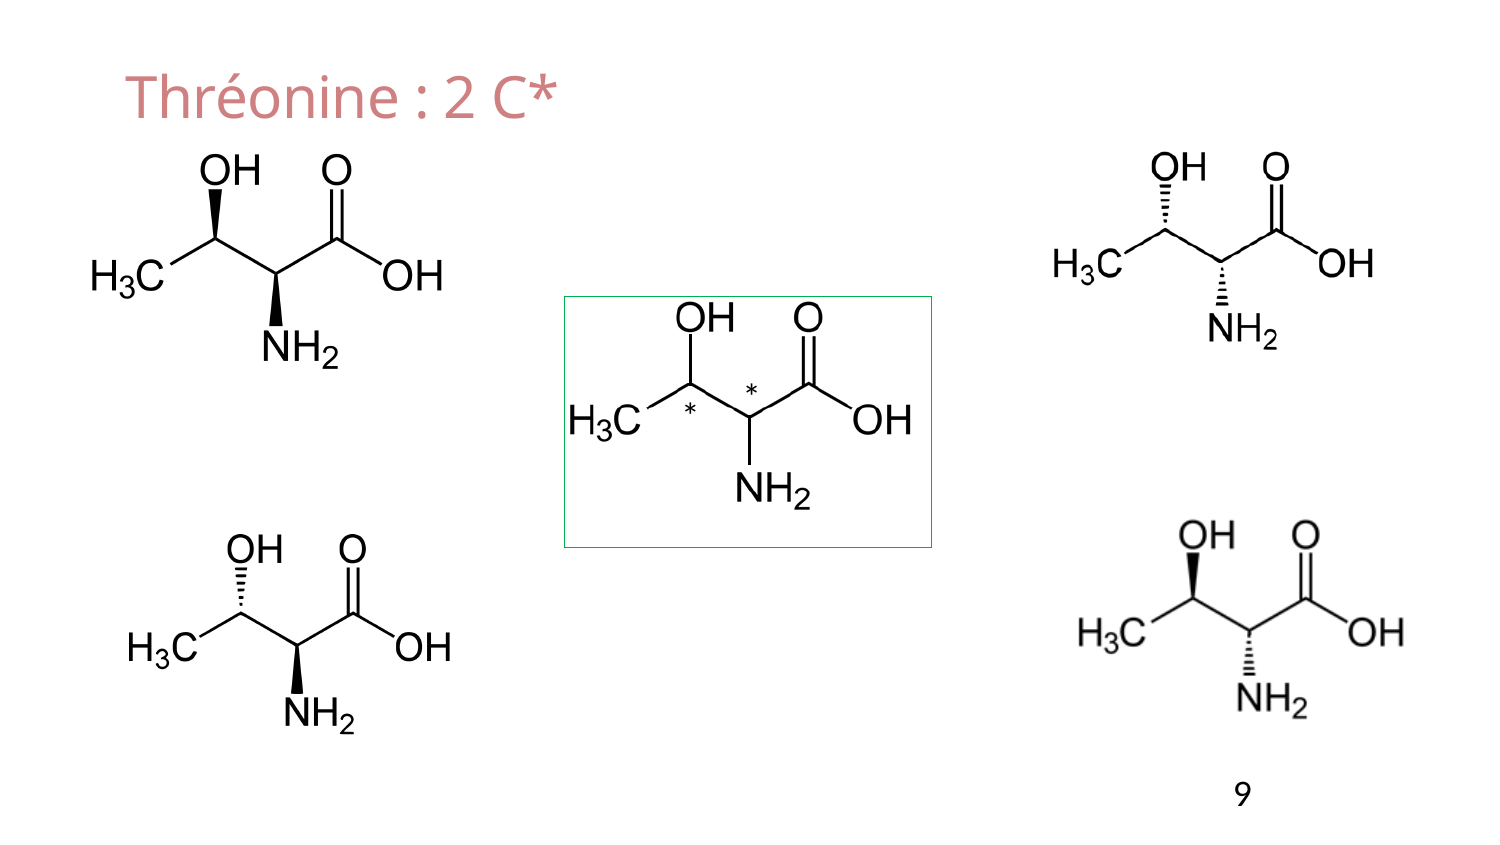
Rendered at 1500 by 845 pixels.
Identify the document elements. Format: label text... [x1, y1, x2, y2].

picture [110, 515, 470, 742]
picture [1037, 137, 1418, 364]
picture [1078, 515, 1430, 742]
picture [82, 148, 450, 375]
slide_number 8 [1218, 761, 1380, 807]
picture [564, 295, 932, 548]
title Thréonine : 2 C* [110, 23, 1349, 138]
